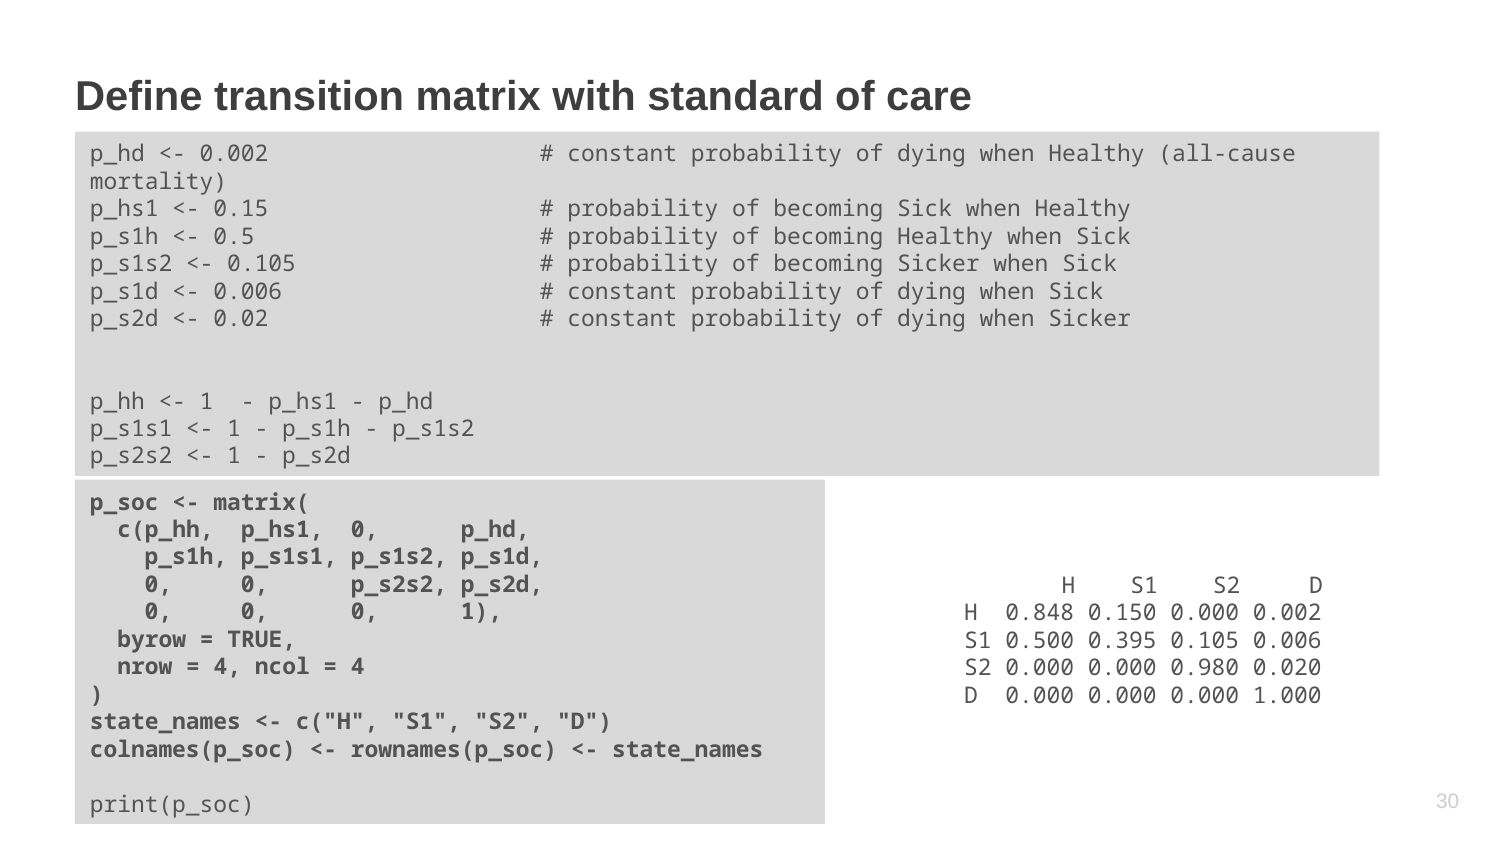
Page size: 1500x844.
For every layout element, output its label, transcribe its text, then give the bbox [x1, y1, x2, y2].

slide_number 29 [1393, 777, 1475, 823]
text_box H S1 S2 D H 0.848 0.150 0.000 0.002 S1 0.500 0.395 0.105 0.006 S2 0.000 0.000 0.980 0.020 D 0.000 0.000 0.000 1.000 [949, 563, 1380, 716]
title Define transition matrix with standard of care [75, 0, 1325, 131]
text_box p_soc <- matrix( c(p_hh, p_hs1, 0, p_hd, p_s1h, p_s1s1, p_s1s2, p_s1d, 0, 0, p_s2s2, p_s2d, 0, 0, 0, 1), byrow = TRUE, nrow = 4, ncol = 4 ) state_names <- c("H", "S1", "S2", "D") colnames(p_soc) <- rownames(p_soc) <- state_names print(p_soc) [74, 479, 825, 824]
text_box p_hd <- 0.002 # constant probability of dying when Healthy (all-cause mortality) p_hs1 <- 0.15 # probability of becoming Sick when Healthy p_s1h <- 0.5 # probability of becoming Healthy when Sick p_s1s2 <- 0.105 # probability of becoming Sicker when Sick p_s1d <- 0.006 # constant probability of dying when Sick p_s2d <- 0.02 # constant probability of dying when Sicker p_hh <- 1 - p_hs1 - p_hd p_s1s1 <- 1 - p_s1h - p_s1s2 p_s2s2 <- 1 - p_s2d [74, 131, 1380, 476]
